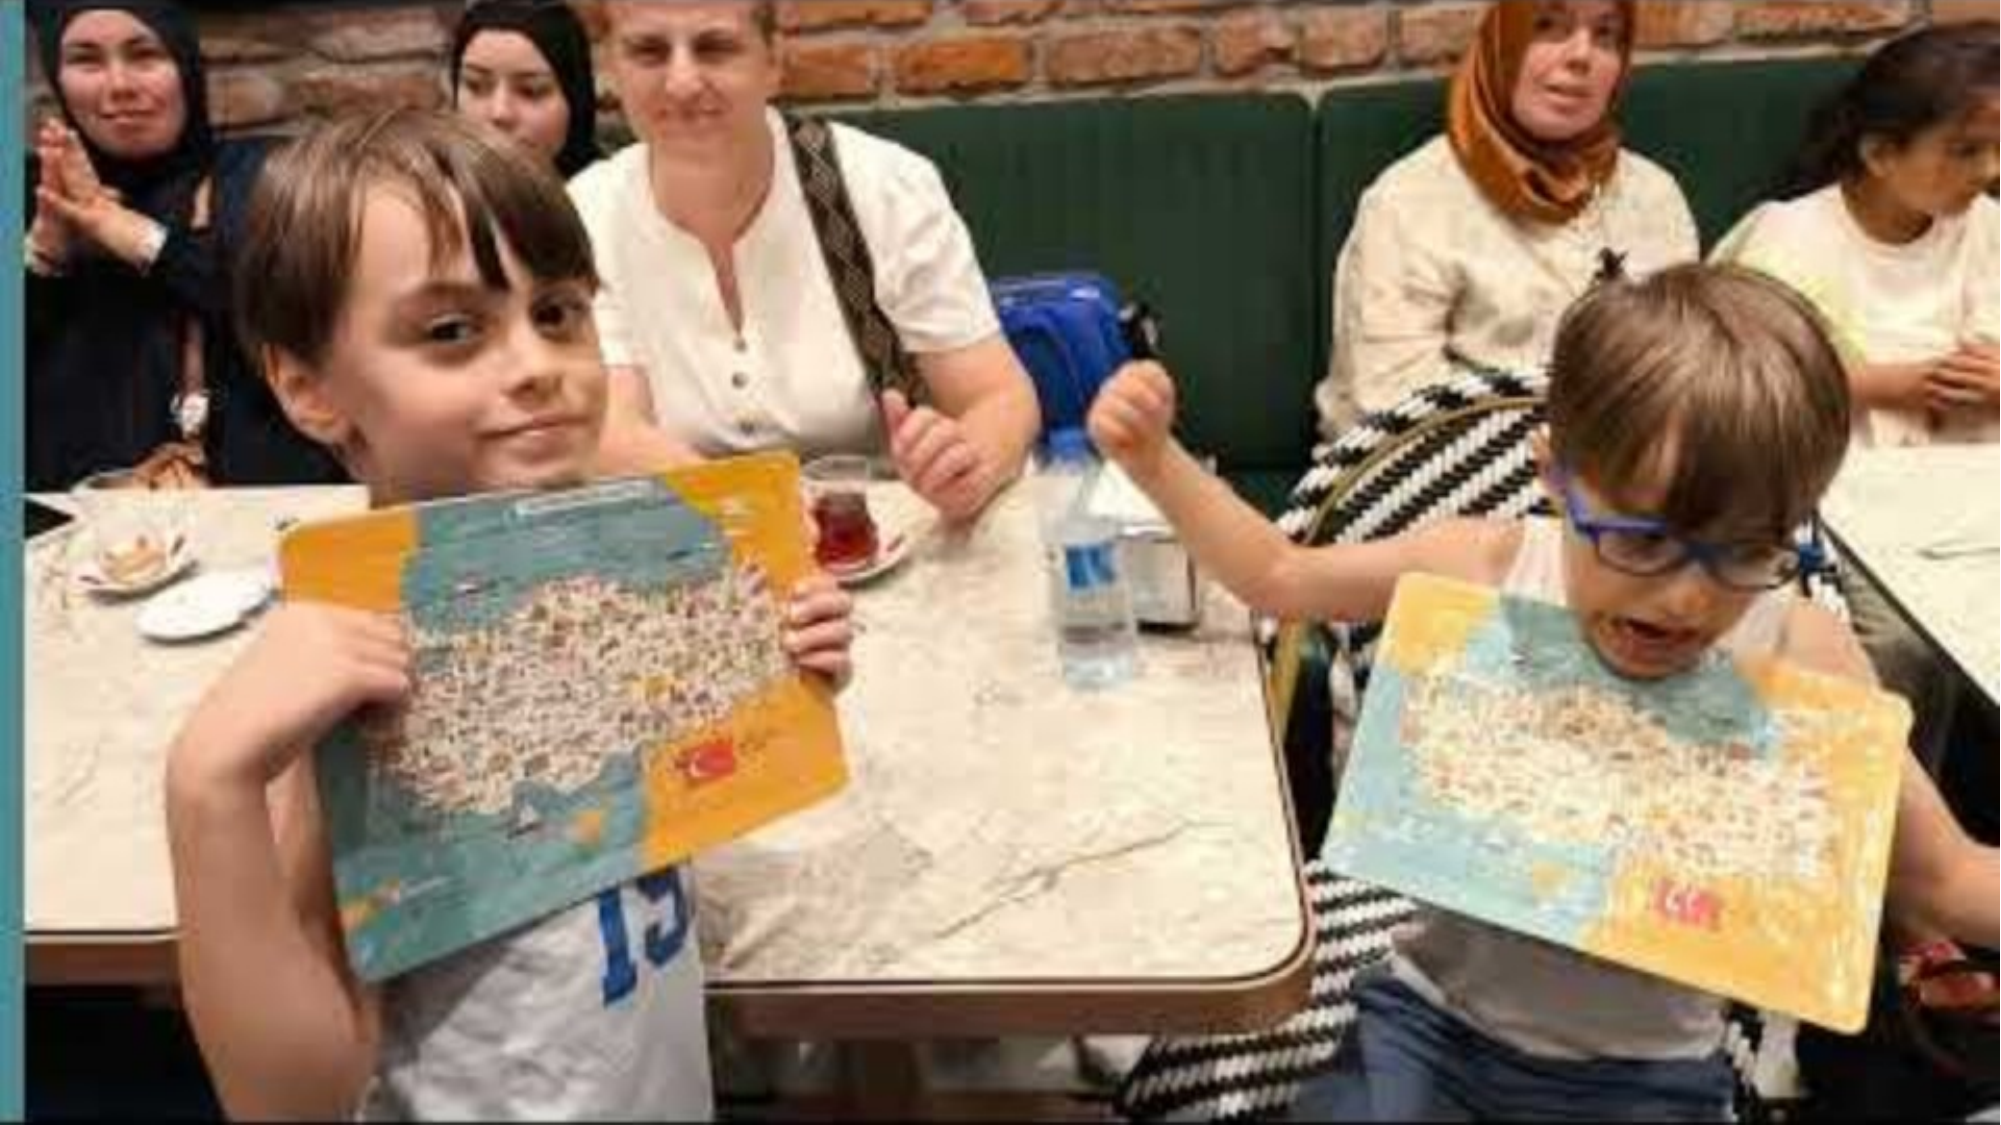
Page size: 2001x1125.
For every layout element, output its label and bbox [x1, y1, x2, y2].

text_box [0, 0, 2000, 1125]
